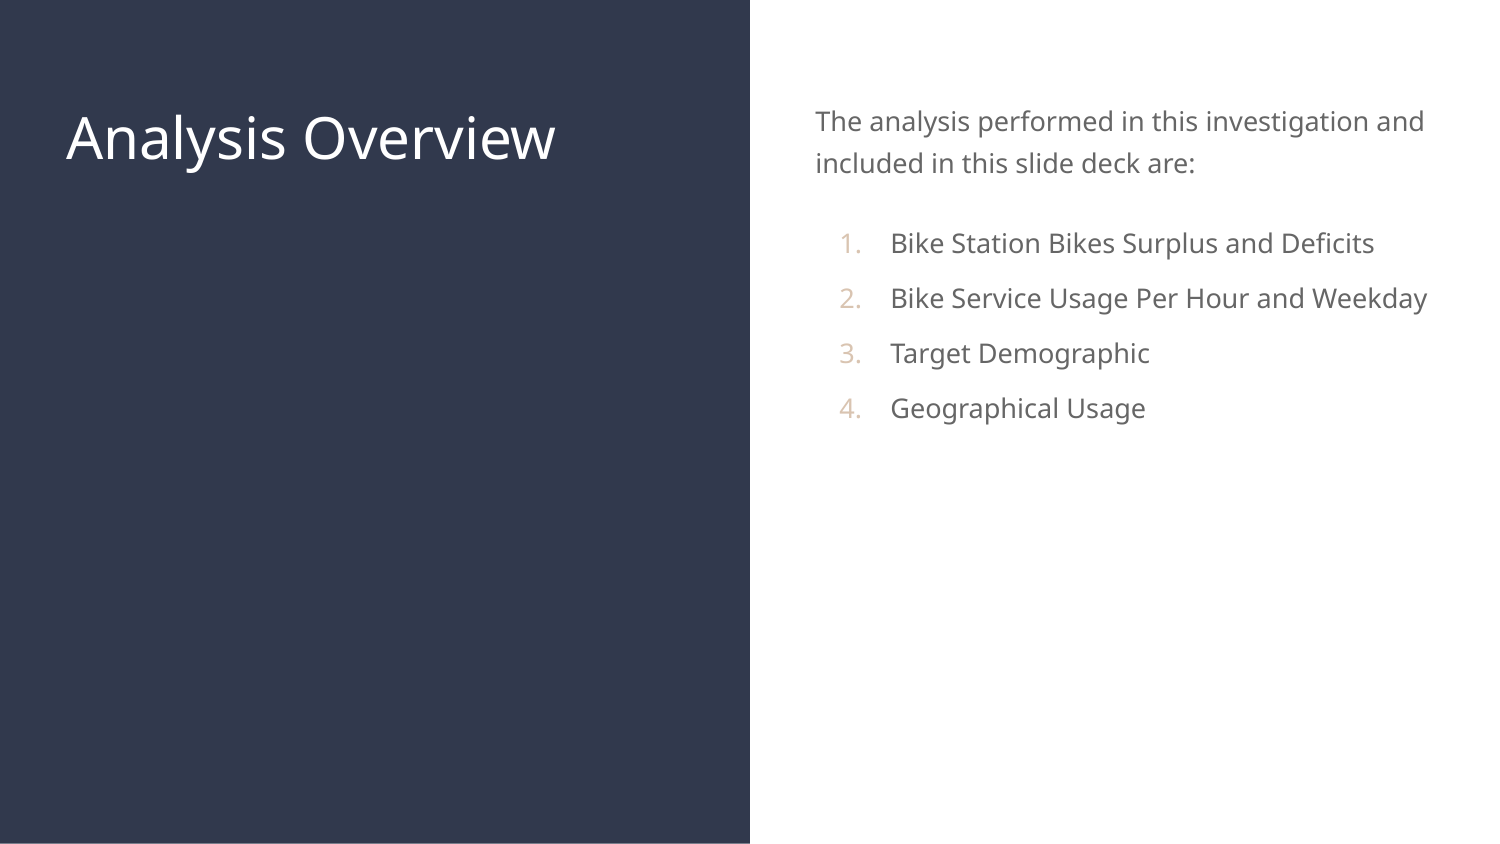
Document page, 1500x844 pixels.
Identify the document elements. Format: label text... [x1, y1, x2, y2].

title Analysis Overview [51, 82, 659, 419]
list The analysis performed in this investigation and included in this slide deck are: Bike Station Bikes Surplus and Deficits Bike Service Usage Per Hour and Weekday Target Demographic Geographical Usage [800, 82, 1449, 757]
